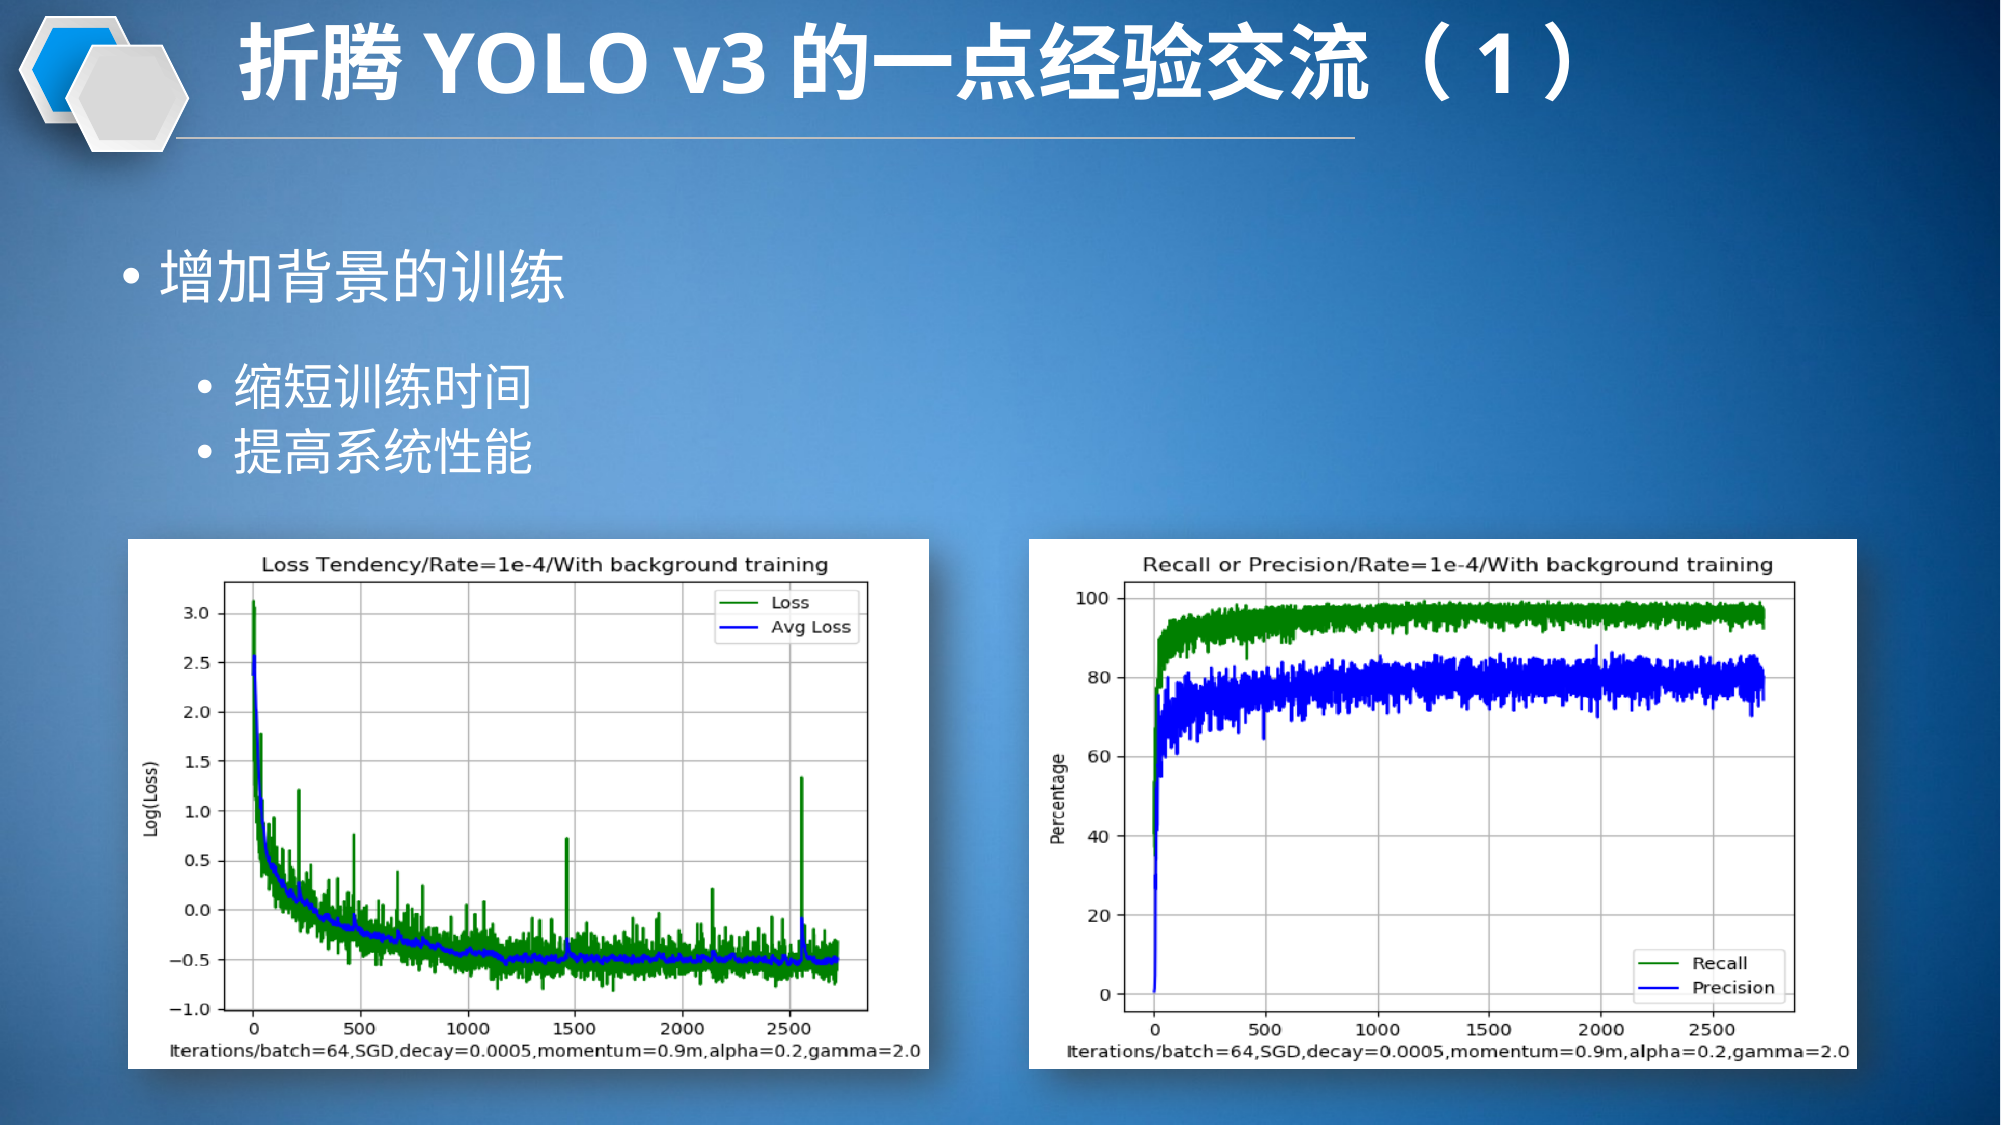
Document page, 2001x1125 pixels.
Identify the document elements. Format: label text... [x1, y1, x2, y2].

picture [0, 0, 2001, 1125]
list 增加背景的训练 缩短训练时间 提高系统性能 [106, 218, 1919, 1080]
title 折腾YOLO v3的一点经验交流（1） [222, 0, 1948, 134]
